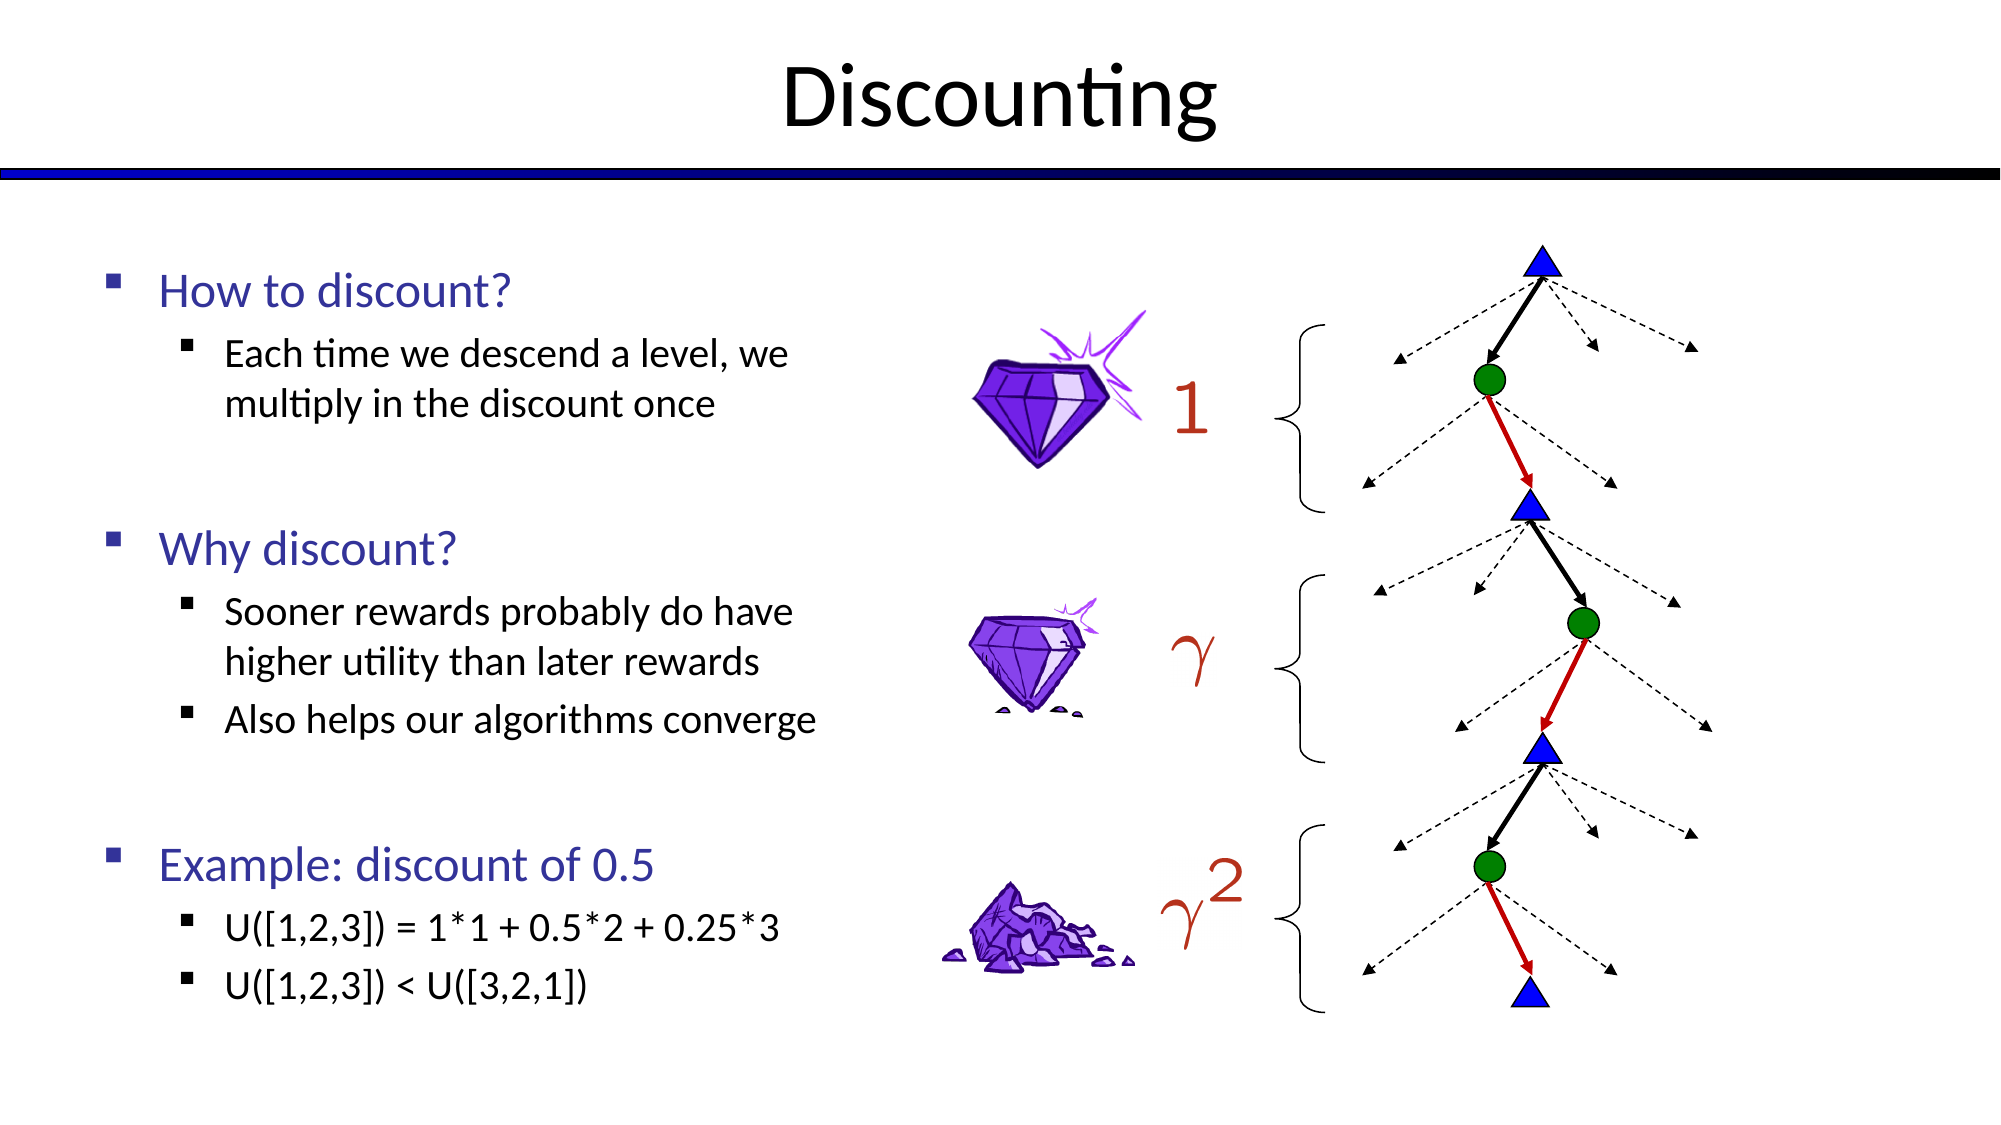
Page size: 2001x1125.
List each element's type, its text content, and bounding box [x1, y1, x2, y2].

picture [899, 849, 1243, 1013]
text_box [1361, 224, 1713, 1025]
title Discounting [0, 0, 2000, 184]
text_box [1275, 574, 1326, 763]
text_box [1275, 824, 1326, 1013]
picture [912, 562, 1218, 743]
list How to discount? Each time we descend a level, we multiply in the discount once Why discount? Sooner rewards probably do have higher utility than later rewards Also helps our algorithms converge Example: discount of 0.5 U([1,2,3]) = 1*1 + 0.5*2 + 0.25*3 U([1,2,3]) < U([3,2,1]) [87, 249, 851, 993]
text_box [1275, 324, 1326, 513]
picture [912, 274, 1210, 526]
